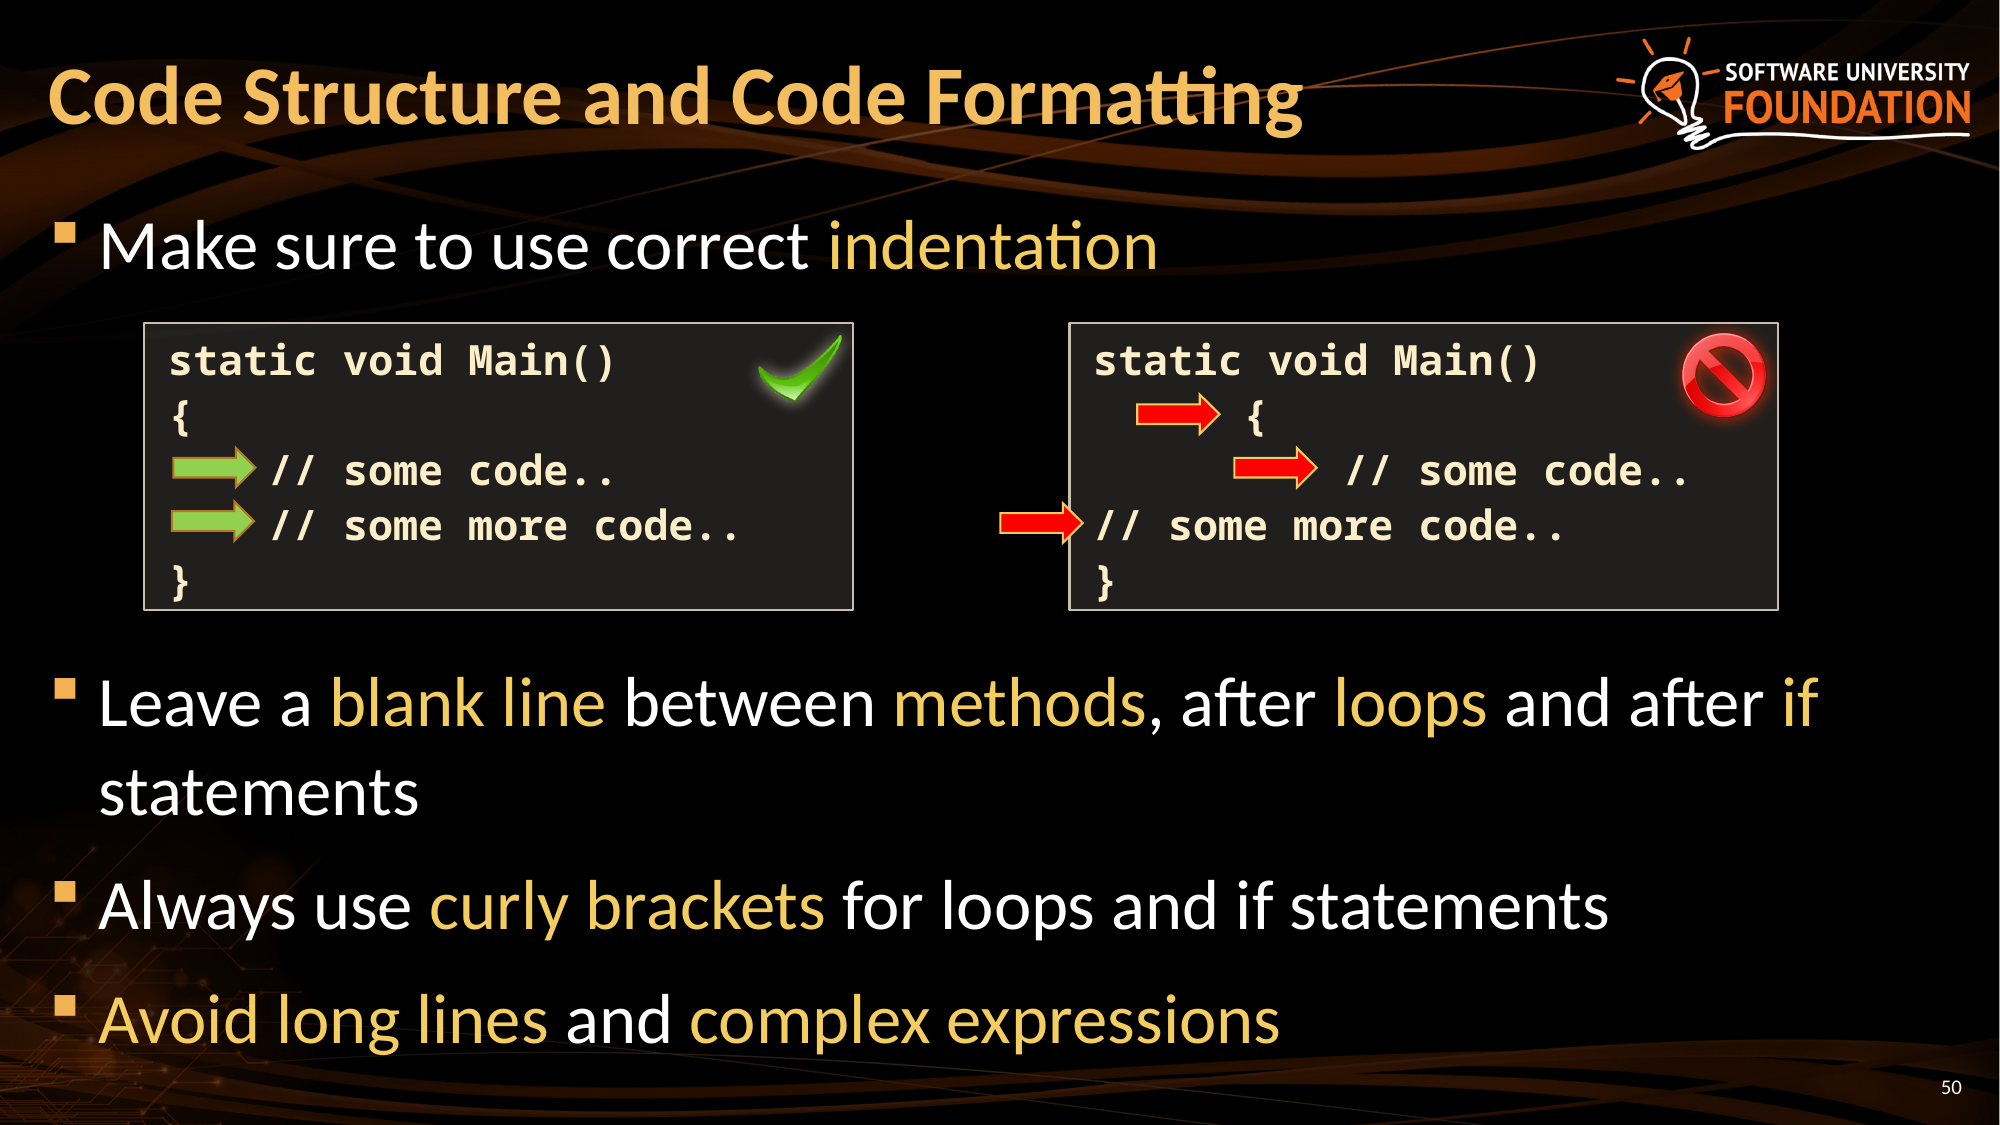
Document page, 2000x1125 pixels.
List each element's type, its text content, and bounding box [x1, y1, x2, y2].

text_box [999, 500, 1085, 546]
text_box static void Main() { // some code.. // some more code.. } [144, 322, 854, 610]
text_box [1136, 391, 1221, 437]
text_box [172, 445, 258, 490]
picture [0, 0, 2000, 1125]
text_box [1233, 445, 1319, 490]
text_box static void Main() { // some code.. // some more code.. } [1069, 322, 1779, 610]
list Make sure to use correct indentation Leave a blank line between methods, after loops and after if statements Always use curly brackets for loops and if statements Avoid long lines and complex expressions [31, 188, 1968, 1103]
title Code Structure and Code Formatting [30, 6, 1602, 189]
text_box [170, 498, 256, 544]
